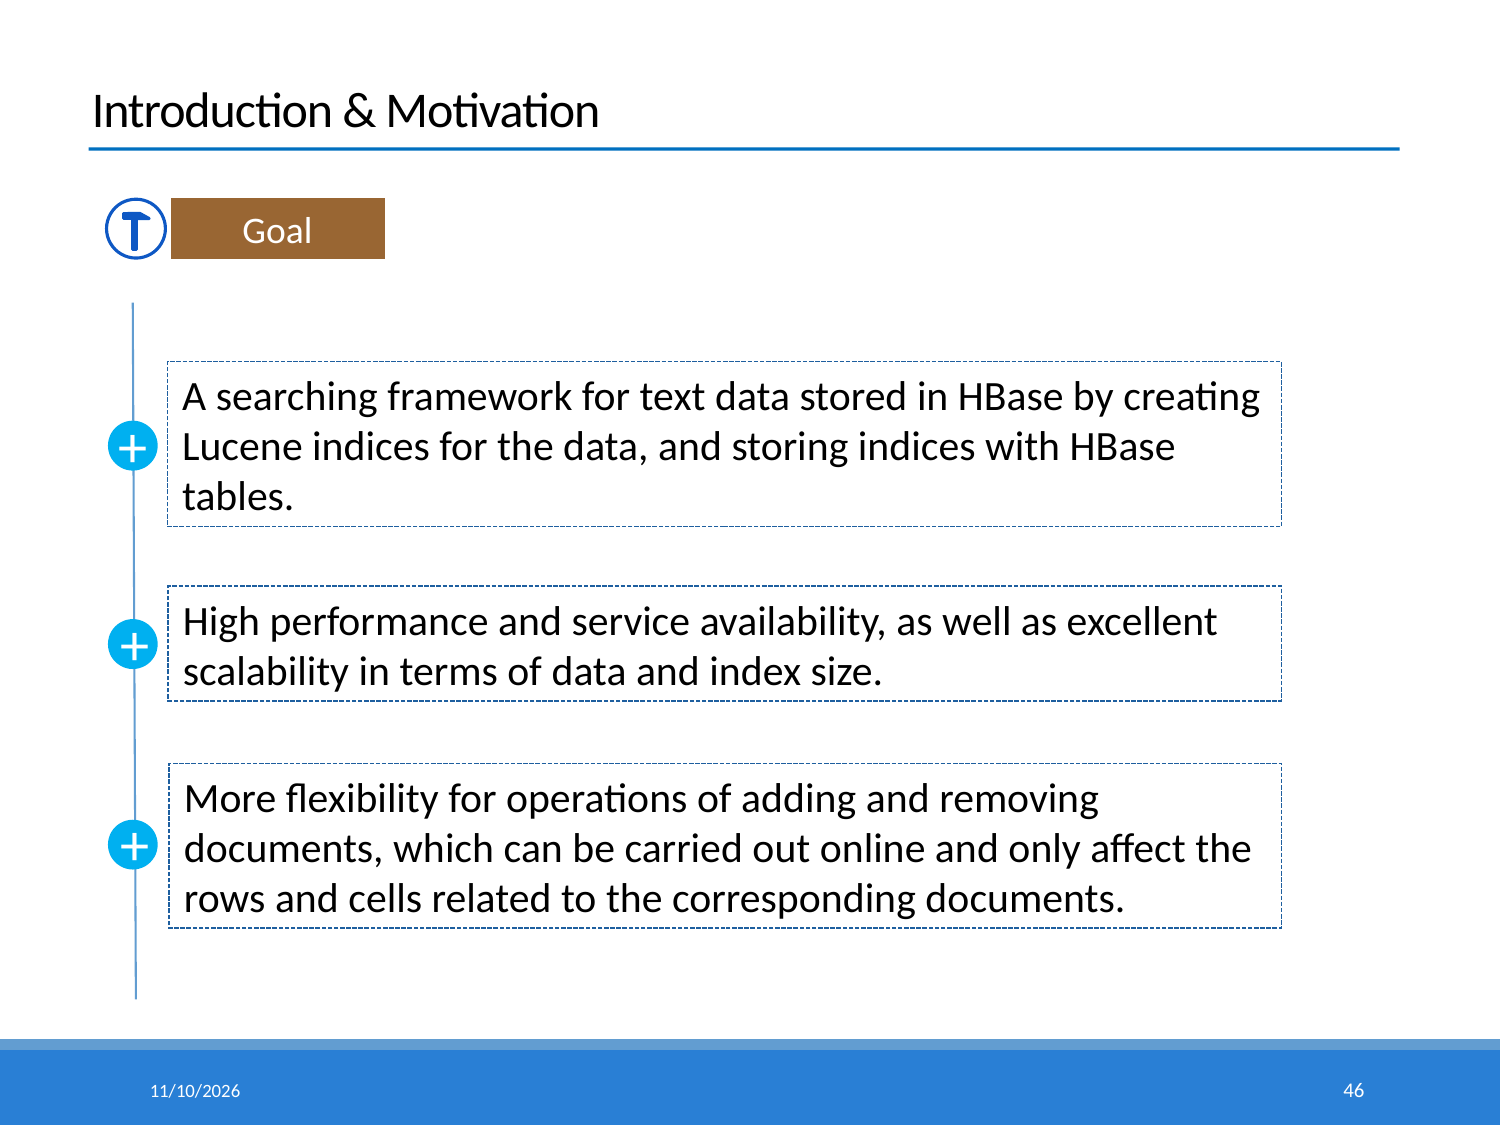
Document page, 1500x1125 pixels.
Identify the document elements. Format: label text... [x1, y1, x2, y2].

text_box More flexibility for operations of adding and removing documents, which can be carried out online and only affect the rows and cells related to the corresponding documents. [169, 763, 1282, 929]
text_box A searching framework for text data stored in HBase by creating Lucene indices for the data, and storing indices with HBase tables. [167, 361, 1282, 527]
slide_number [134, 1059, 440, 1120]
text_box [105, 599, 164, 687]
text_box [105, 197, 167, 260]
text_box High performance and service availability, as well as excellent scalability in terms of data and index size. [168, 586, 1282, 701]
slide_number 46 [1217, 1059, 1380, 1120]
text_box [123, 212, 149, 250]
text_box Goal [171, 198, 384, 259]
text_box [104, 799, 163, 887]
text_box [102, 400, 161, 488]
title Introduction & Motivation [76, 54, 1202, 145]
